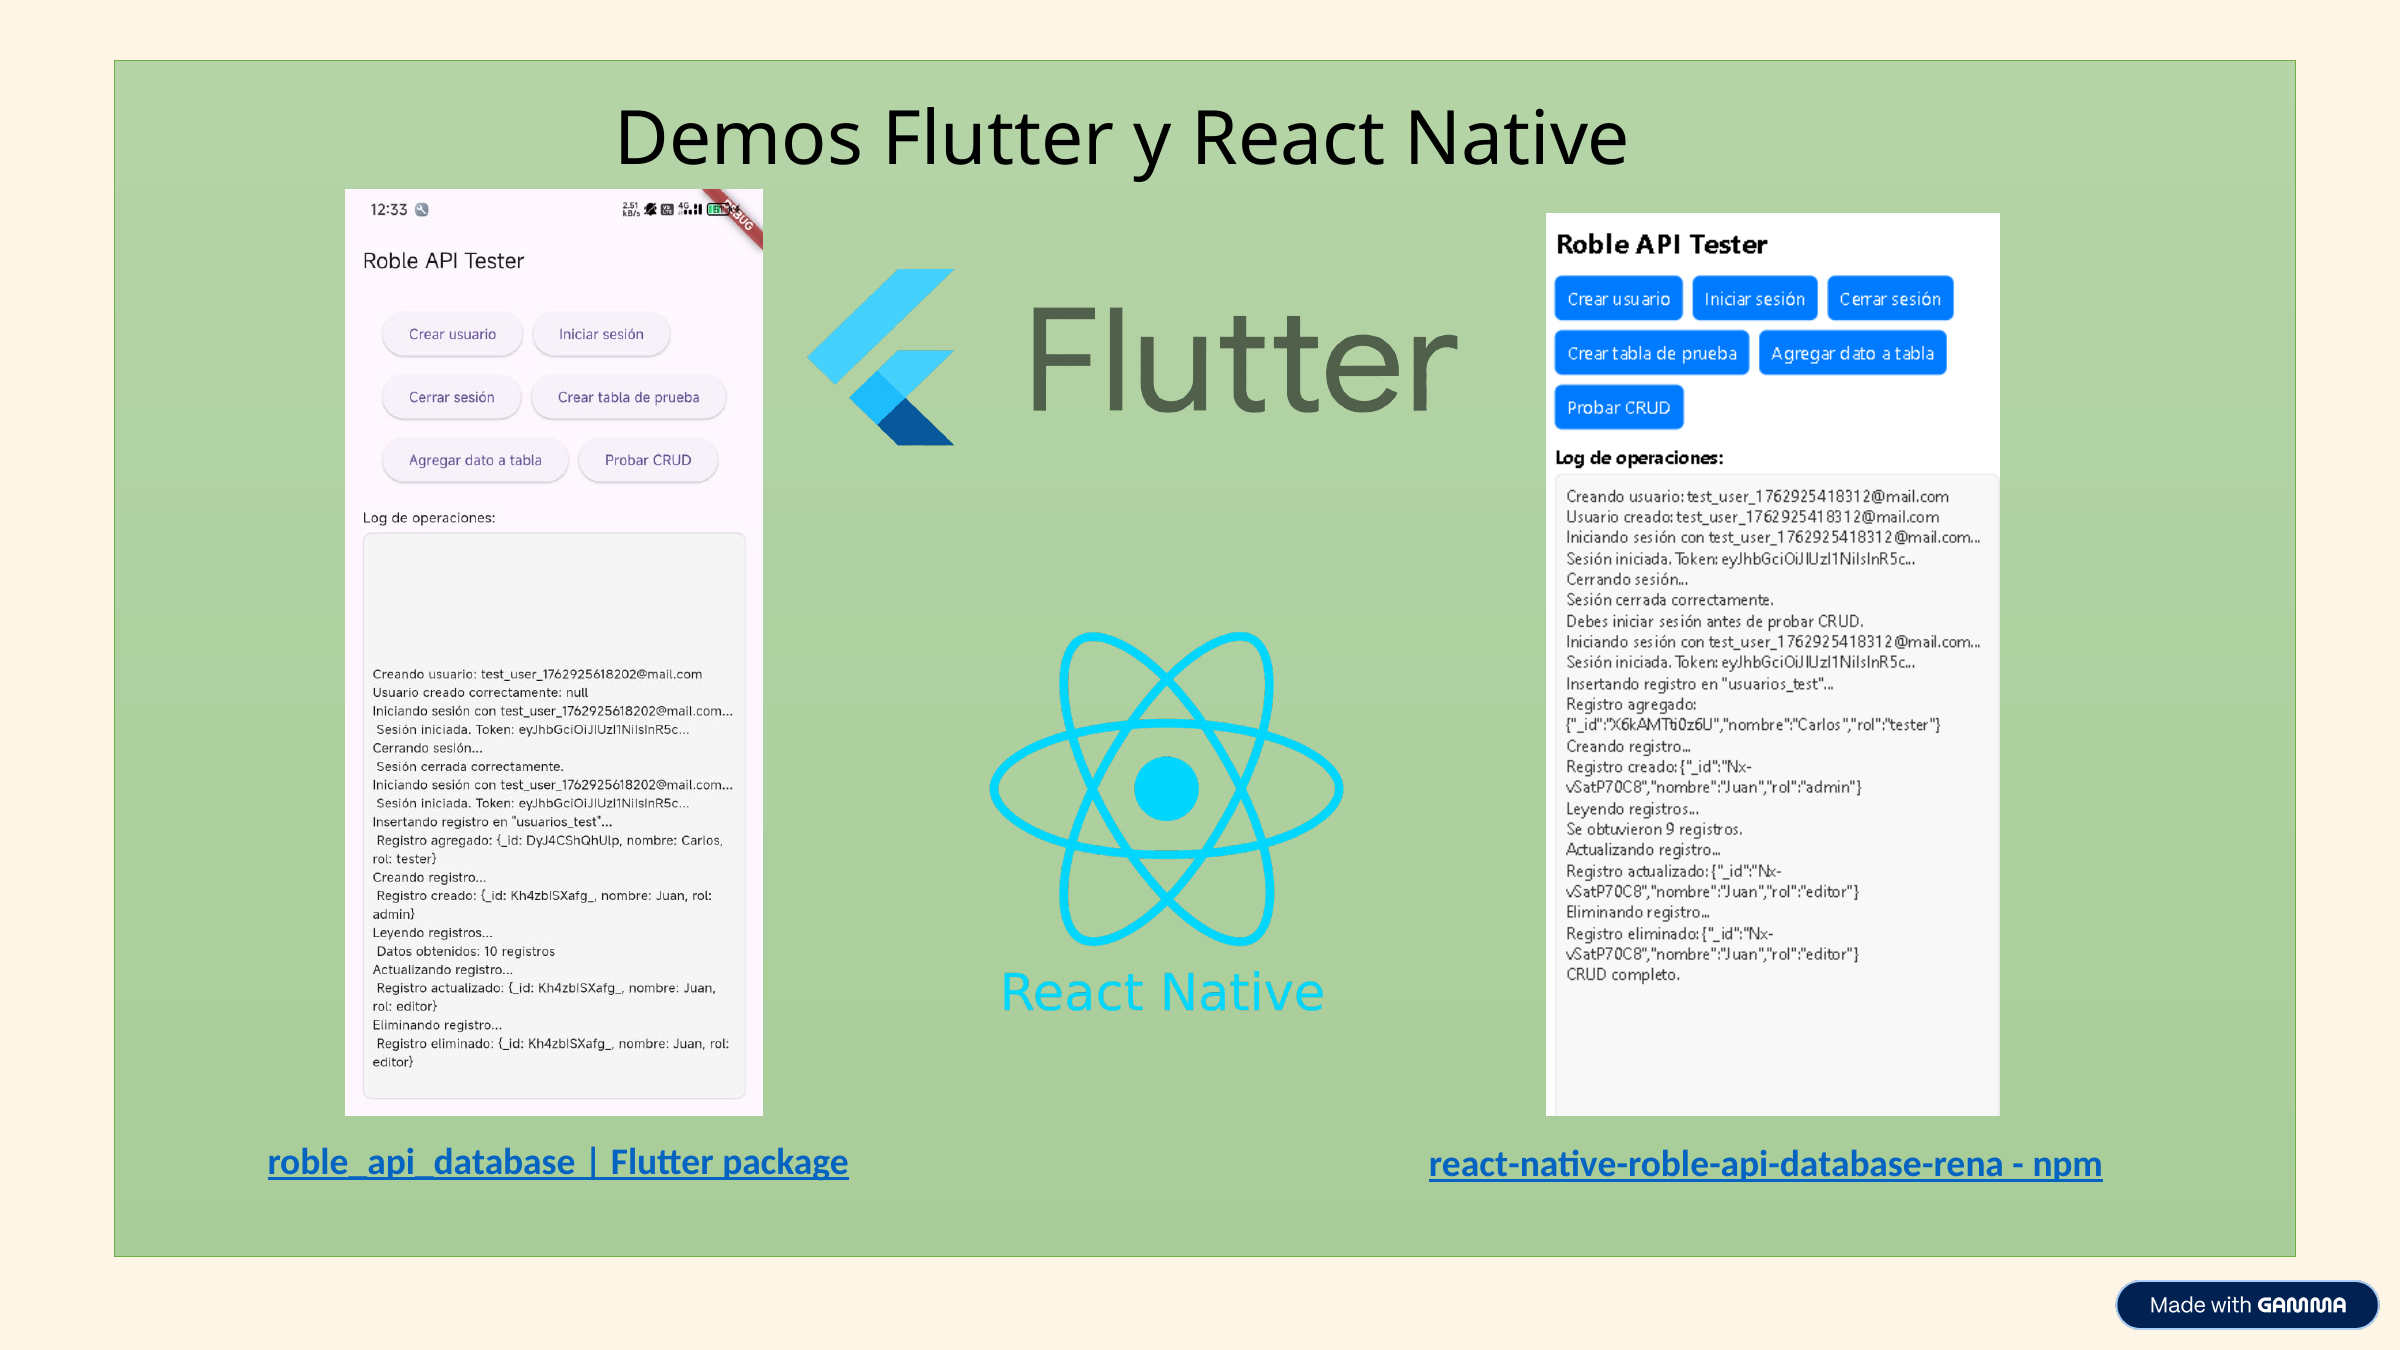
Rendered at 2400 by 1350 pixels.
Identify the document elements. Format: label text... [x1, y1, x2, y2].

picture [2106, 1271, 2389, 1339]
text_box react-native-roble-api-database-rena - npm [1414, 1131, 2400, 1192]
picture [1546, 213, 2000, 1116]
text_box roble_api_database | Flutter package [252, 1129, 948, 1190]
picture [345, 0, 1502, 1116]
text_box [114, 60, 2296, 1257]
text_box Demos Flutter y React Native [1502, 60, 1800, 187]
text_box Demos Flutter y React Native [599, 60, 762, 187]
